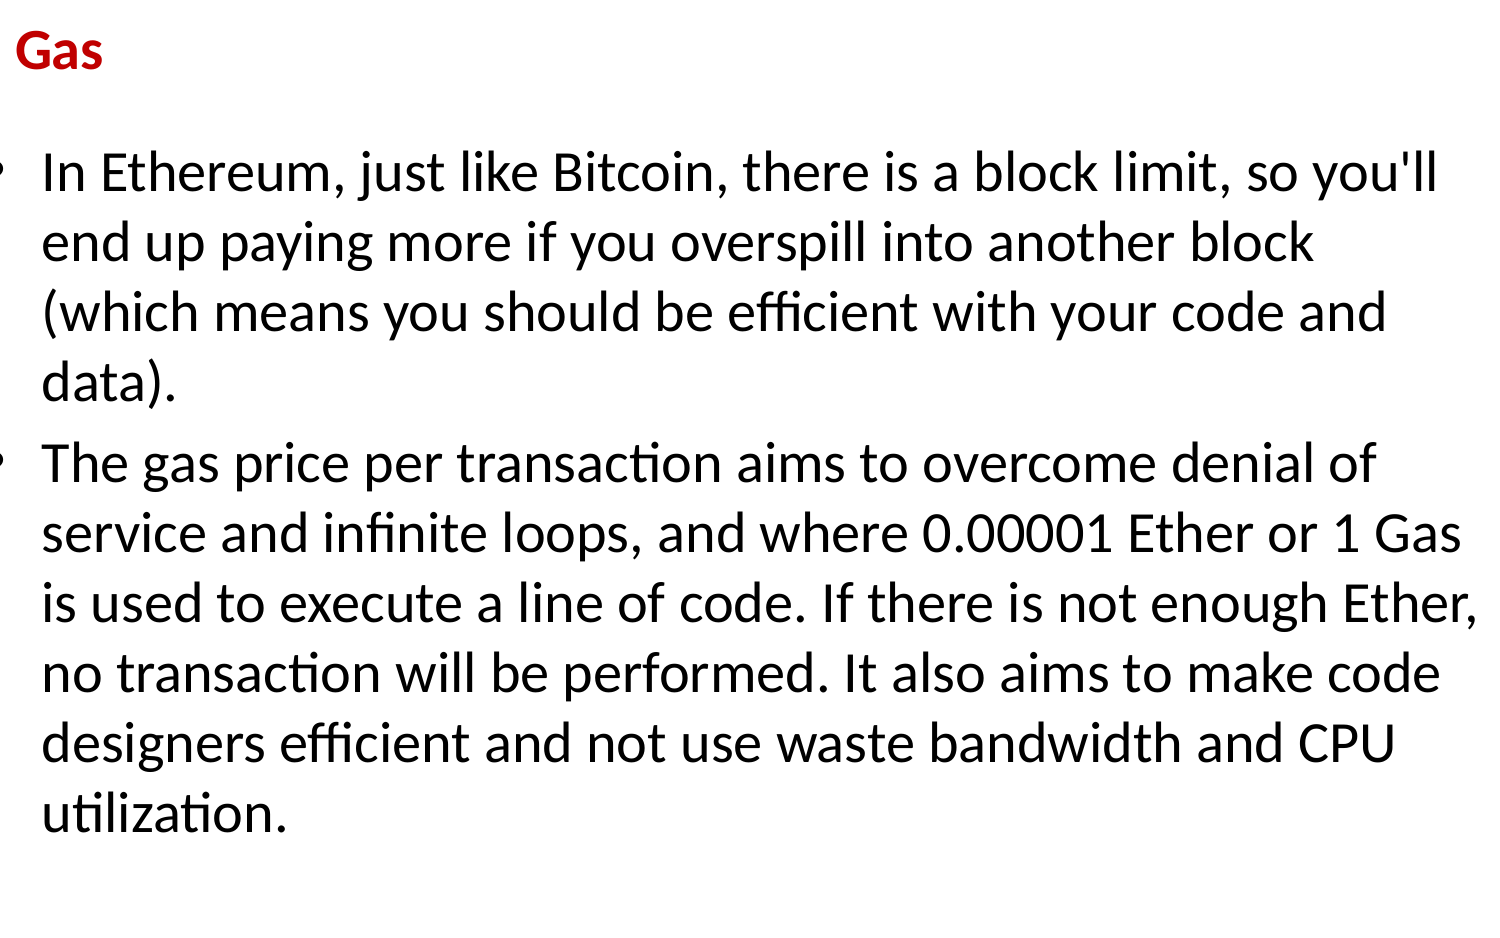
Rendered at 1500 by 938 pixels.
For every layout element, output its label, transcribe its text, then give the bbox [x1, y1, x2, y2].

list In Ethereum, just like Bitcoin, there is a block limit, so you'll end up paying more if you overspill into another block (which means you should be efficient with your code and data). The gas price per transaction aims to overcome denial of service and infinite loops, and where 0.00001 Ether or 1 Gas is used to execute a line of code. If there is not enough Ether, no transaction will be performed. It also aims to make code designers efficient and not use waste bandwidth and CPU utilization. [0, 125, 1500, 745]
title Gas [0, 0, 1350, 125]
